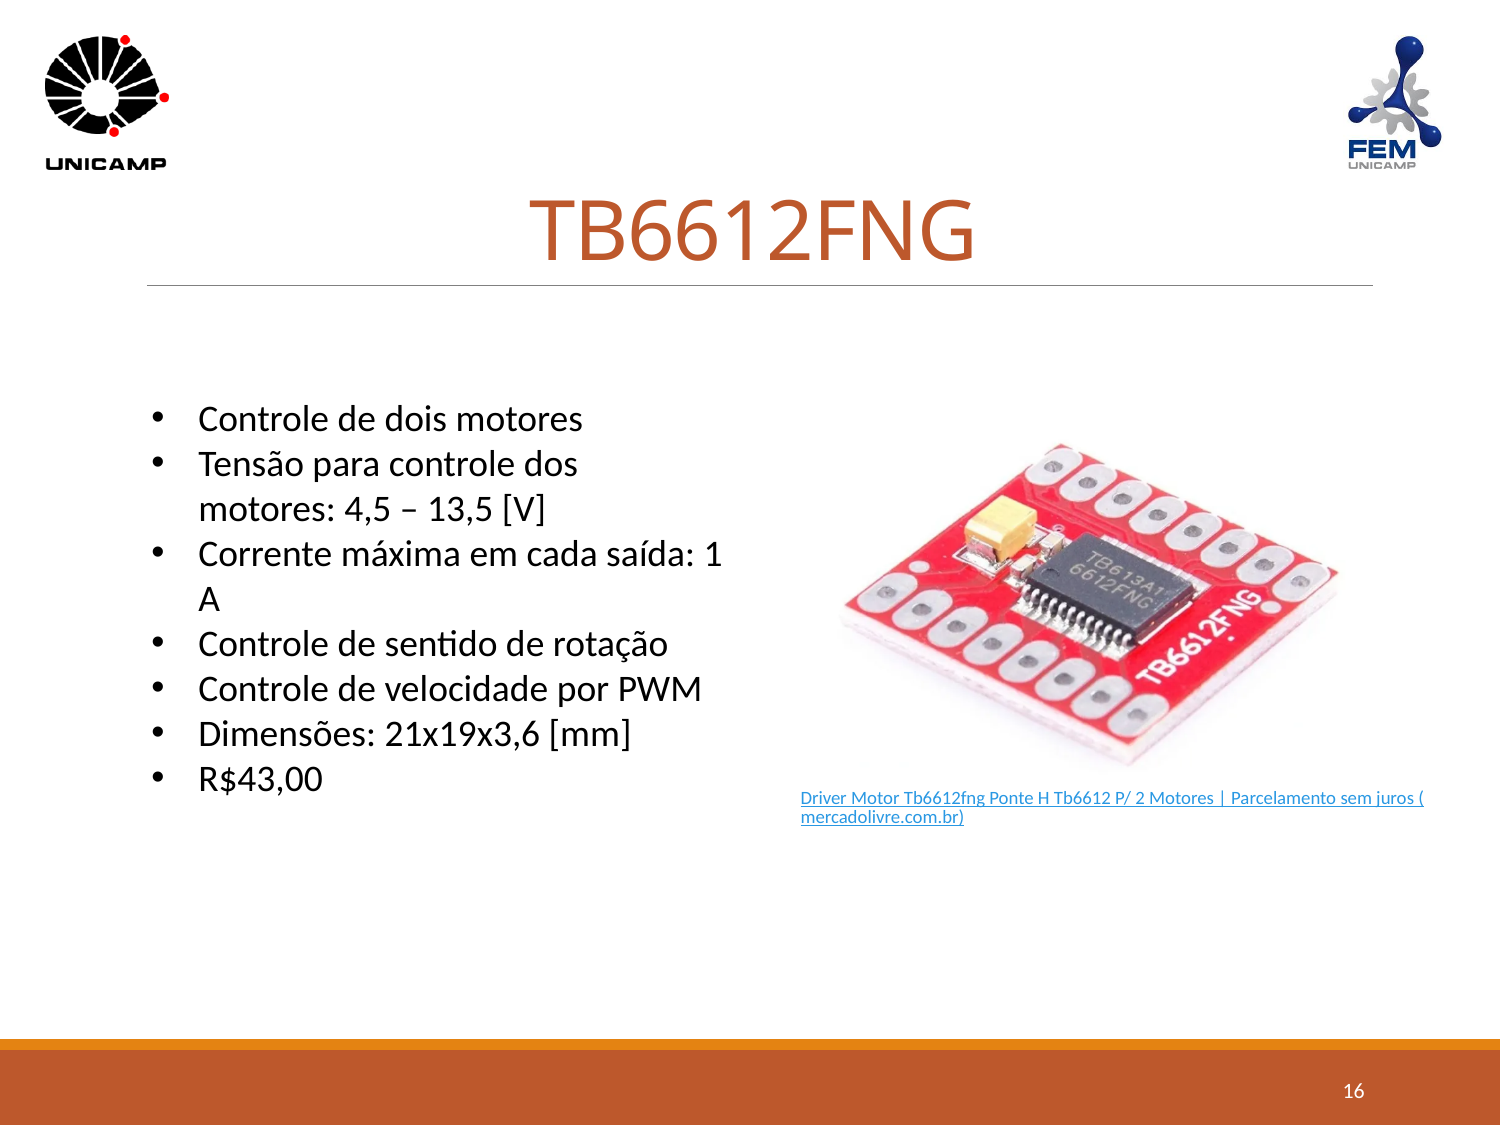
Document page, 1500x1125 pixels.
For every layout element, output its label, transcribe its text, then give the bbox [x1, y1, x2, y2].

slide_number 16 [1218, 1059, 1380, 1120]
picture [44, 35, 170, 170]
title TB6612FNG [135, 47, 1373, 285]
picture [1342, 34, 1445, 170]
text_box Controle de dois motores Tensão para controle dos motores: 4,5 – 13,5 [V] Corrente máxima em cada saída: 1 A Controle de sentido de rotação Controle de velocidade por PWM Dimensões: 21x19x3,6 [mm] R$43,00 [136, 386, 740, 807]
text_box Driver Motor Tb6612fng Ponte H Tb6612 P/ 2 Motores | Parcelamento sem juros (mercadolivre.com.br) [785, 778, 1440, 816]
picture [828, 399, 1362, 780]
